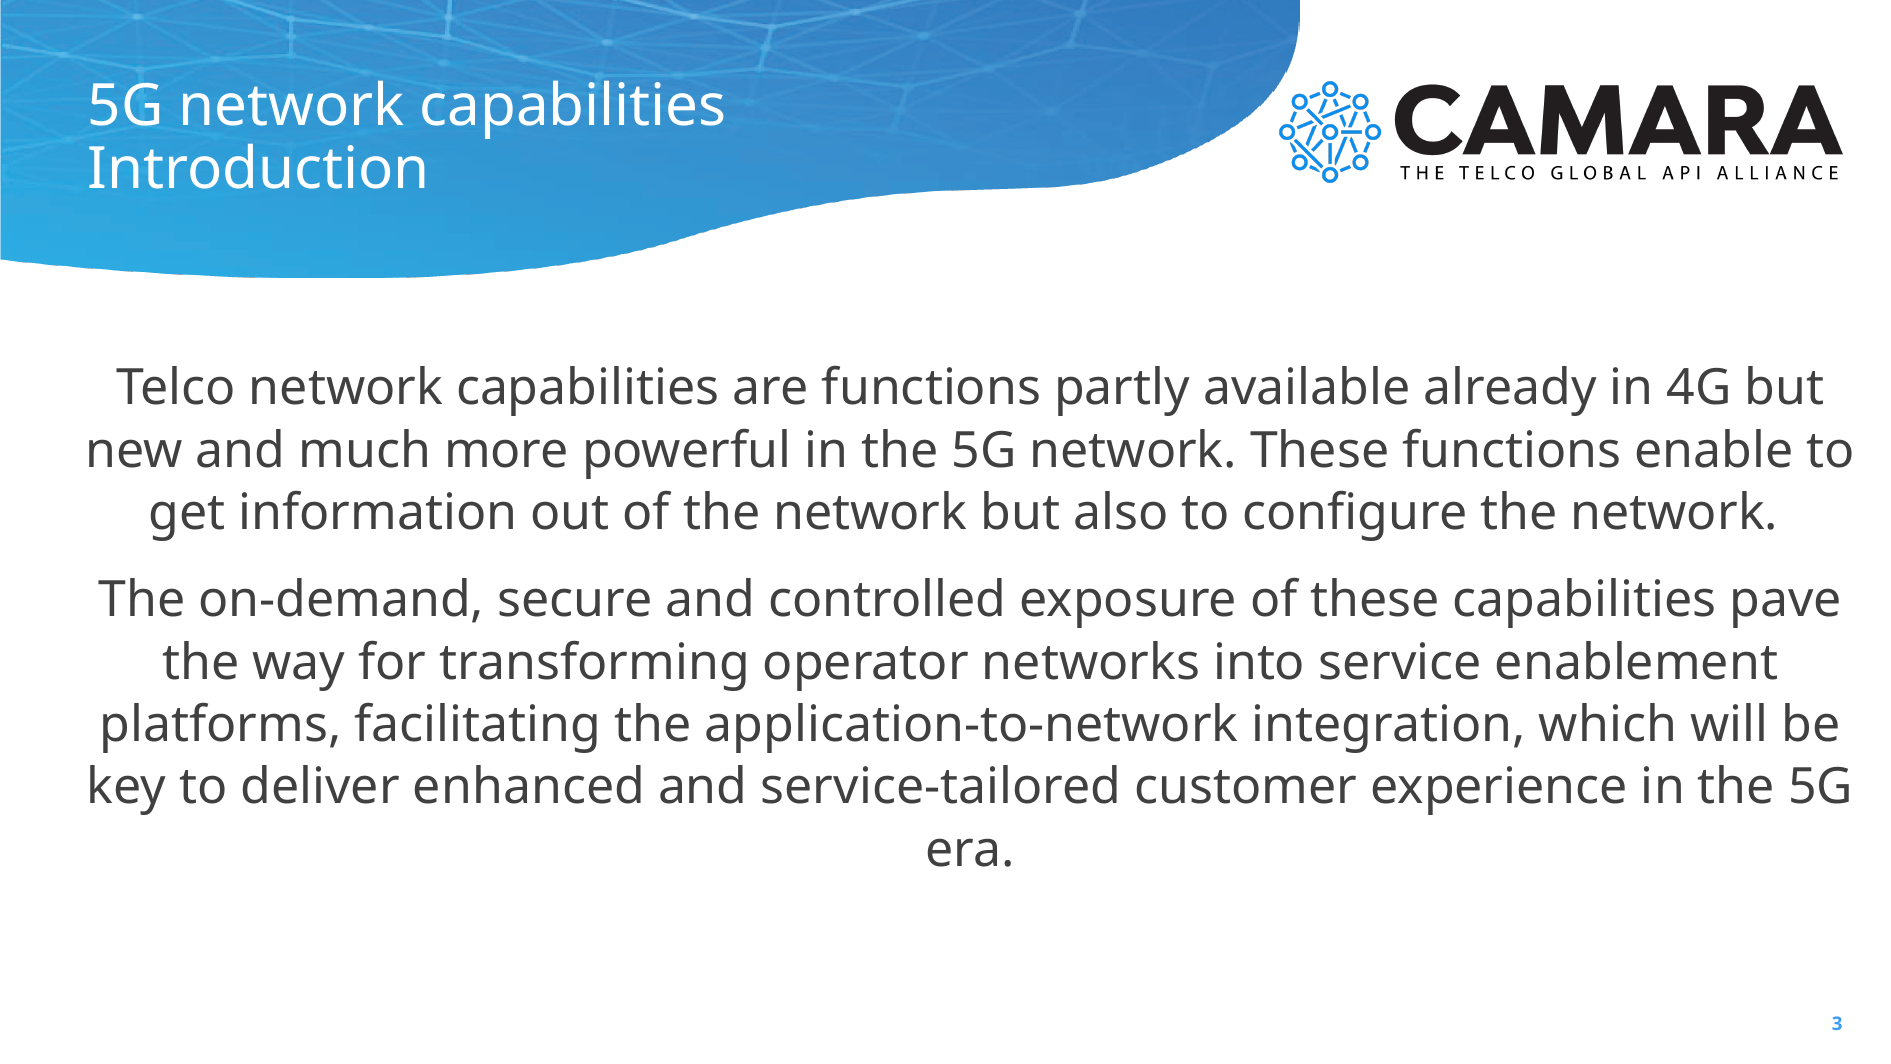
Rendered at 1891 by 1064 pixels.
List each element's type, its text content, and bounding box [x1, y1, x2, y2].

picture [0, 0, 1300, 278]
list Telco network capabilities are functions partly available already in 4G but new and much more powerful in the 5G network. These functions enable to get information out of the network but also to configure the network. The on-demand, secure and controlled exposure of these capabilities pave the way for transforming operator networks into service enablement platforms, facilitating the application-to-network integration, which will be key to deliver enhanced and service-tailored customer experience in the 5G era. [72, 352, 1869, 957]
title 5G network capabilities Introduction [72, 67, 1869, 197]
